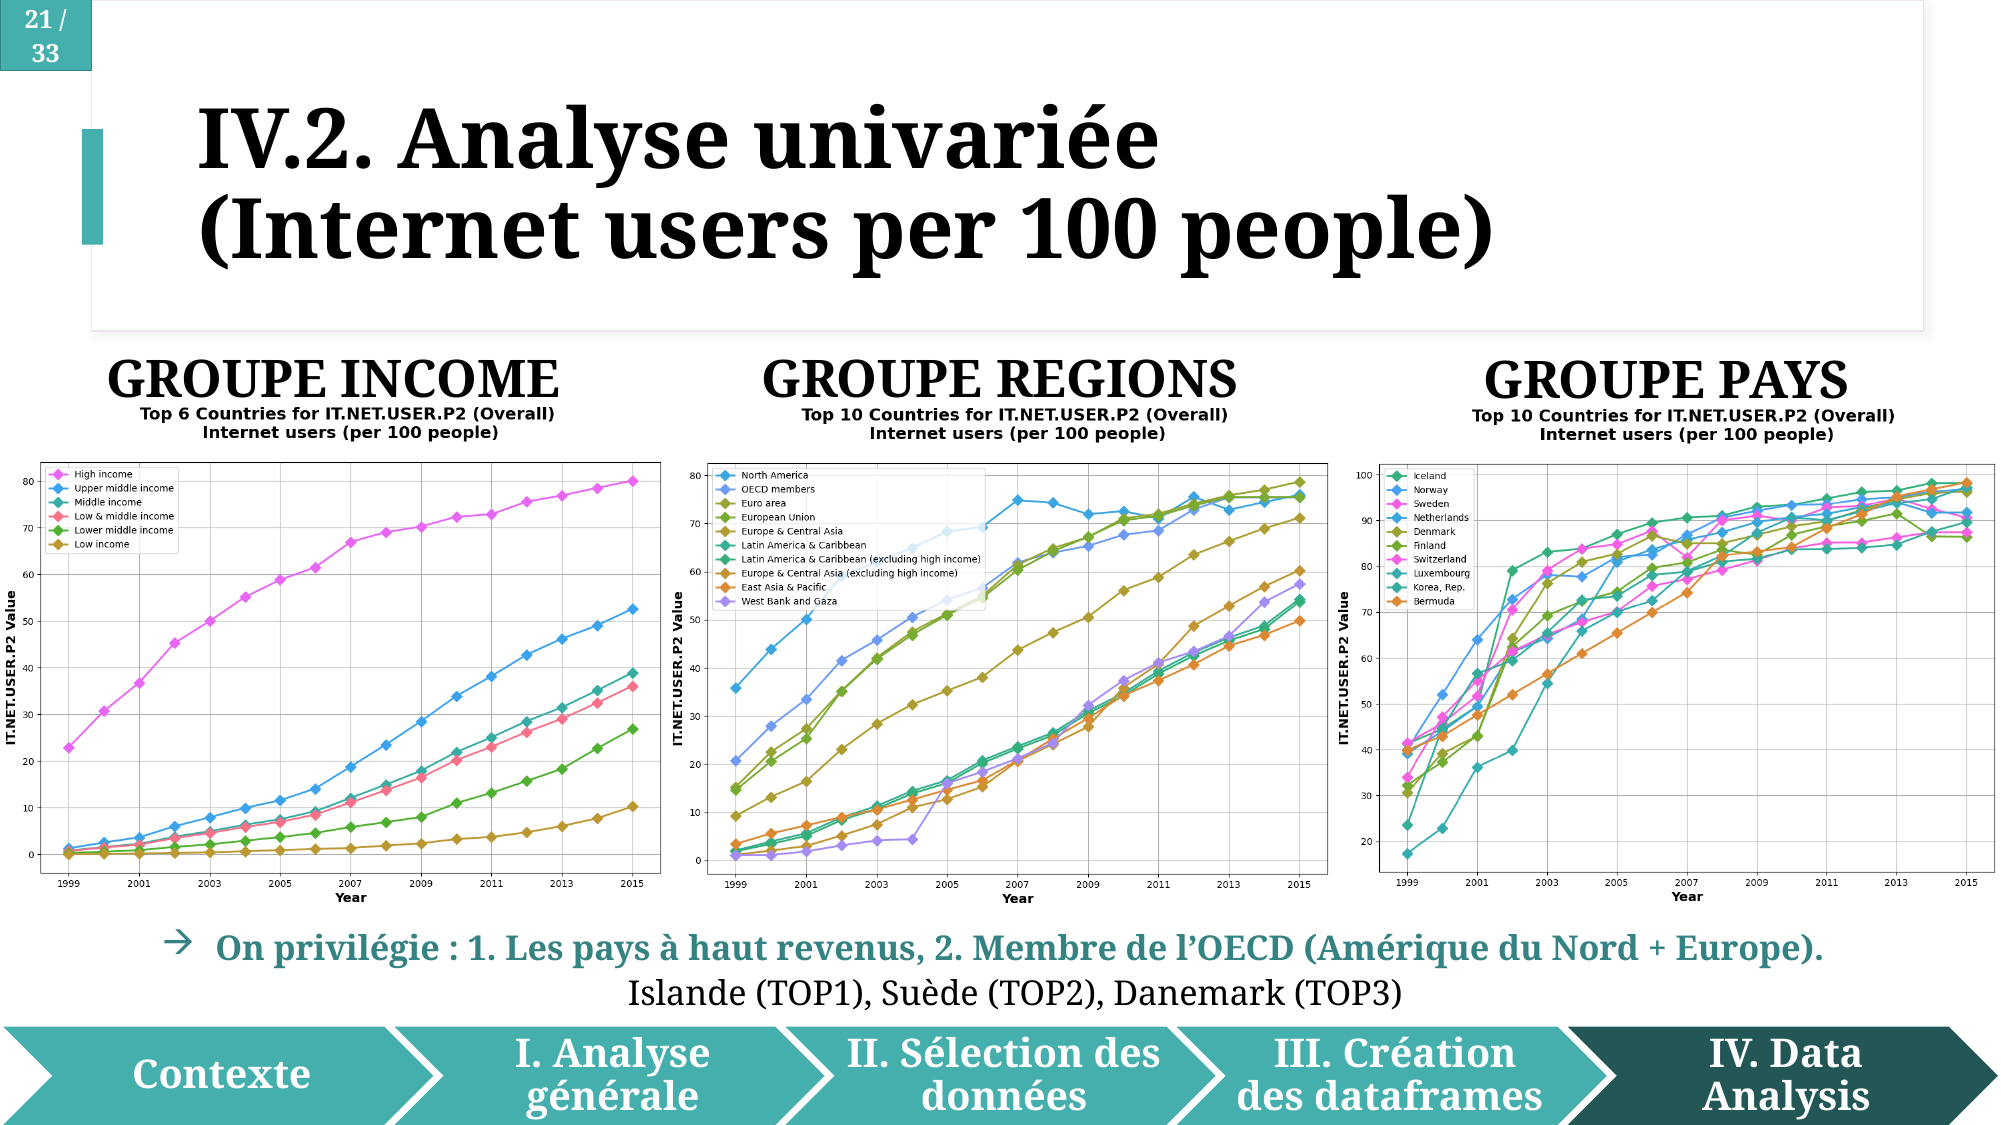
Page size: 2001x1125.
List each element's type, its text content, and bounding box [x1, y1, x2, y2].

text_box GROUPE INCOME [0, 332, 666, 400]
picture [0, 400, 2000, 912]
text_box GROUPE PAYS [1333, 332, 2000, 402]
text_box GROUPE REGIONS [666, 332, 1333, 401]
text_box On privilégie : 1. Les pays à haut revenus, 2. Membre de l’OECD (Amérique du Nord + Europe). Islande (TOP1), Suède (TOP2), Danemark (TOP3) [138, 910, 1851, 1025]
title IV.2. Analyse univariée (Internet users per 100 people) [183, 90, 1851, 284]
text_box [0, 1025, 2000, 1125]
